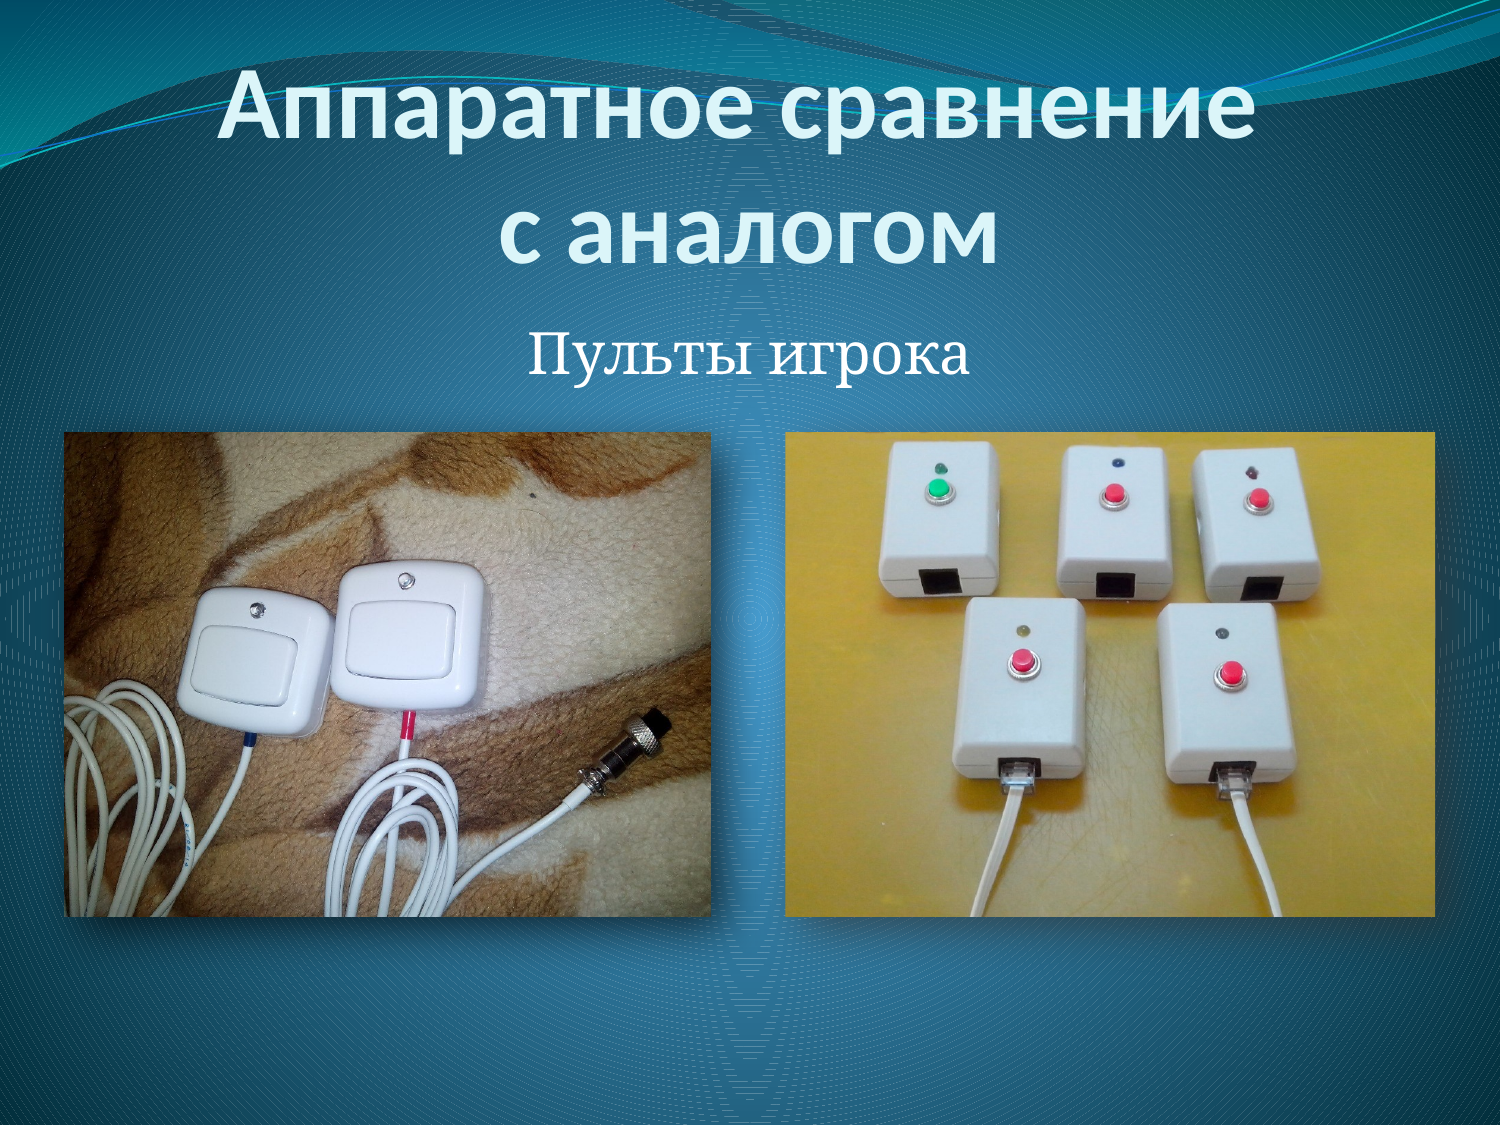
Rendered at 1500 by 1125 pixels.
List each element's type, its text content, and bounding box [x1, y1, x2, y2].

text_box Пульты игрока [259, 309, 1241, 394]
picture [785, 432, 1436, 917]
picture [64, 432, 711, 917]
title Аппаратное сравнение с аналогом [0, 36, 1500, 285]
